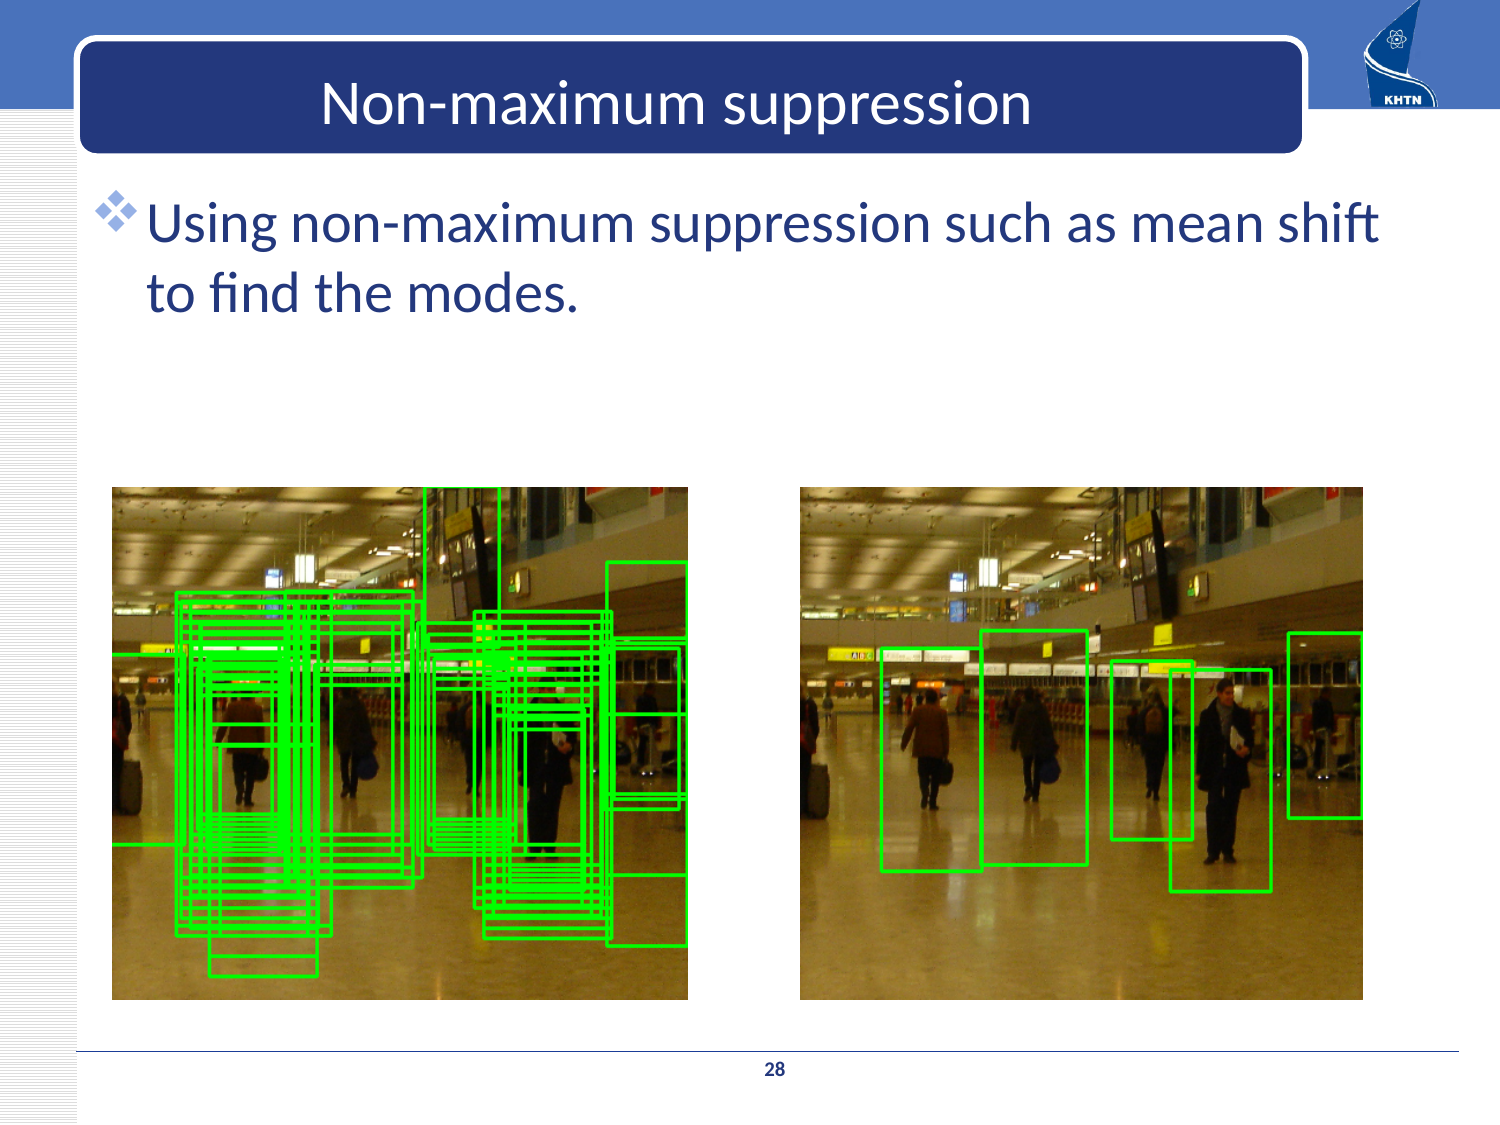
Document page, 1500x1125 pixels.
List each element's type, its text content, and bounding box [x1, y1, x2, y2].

list Using non-maximum suppression such as mean shift to find the modes. [75, 176, 1425, 1038]
picture [799, 487, 1363, 1001]
picture [1313, 0, 1490, 109]
title Non-maximum suppression [89, 52, 1265, 145]
picture [112, 487, 688, 1001]
slide_number 28 [600, 1047, 950, 1083]
